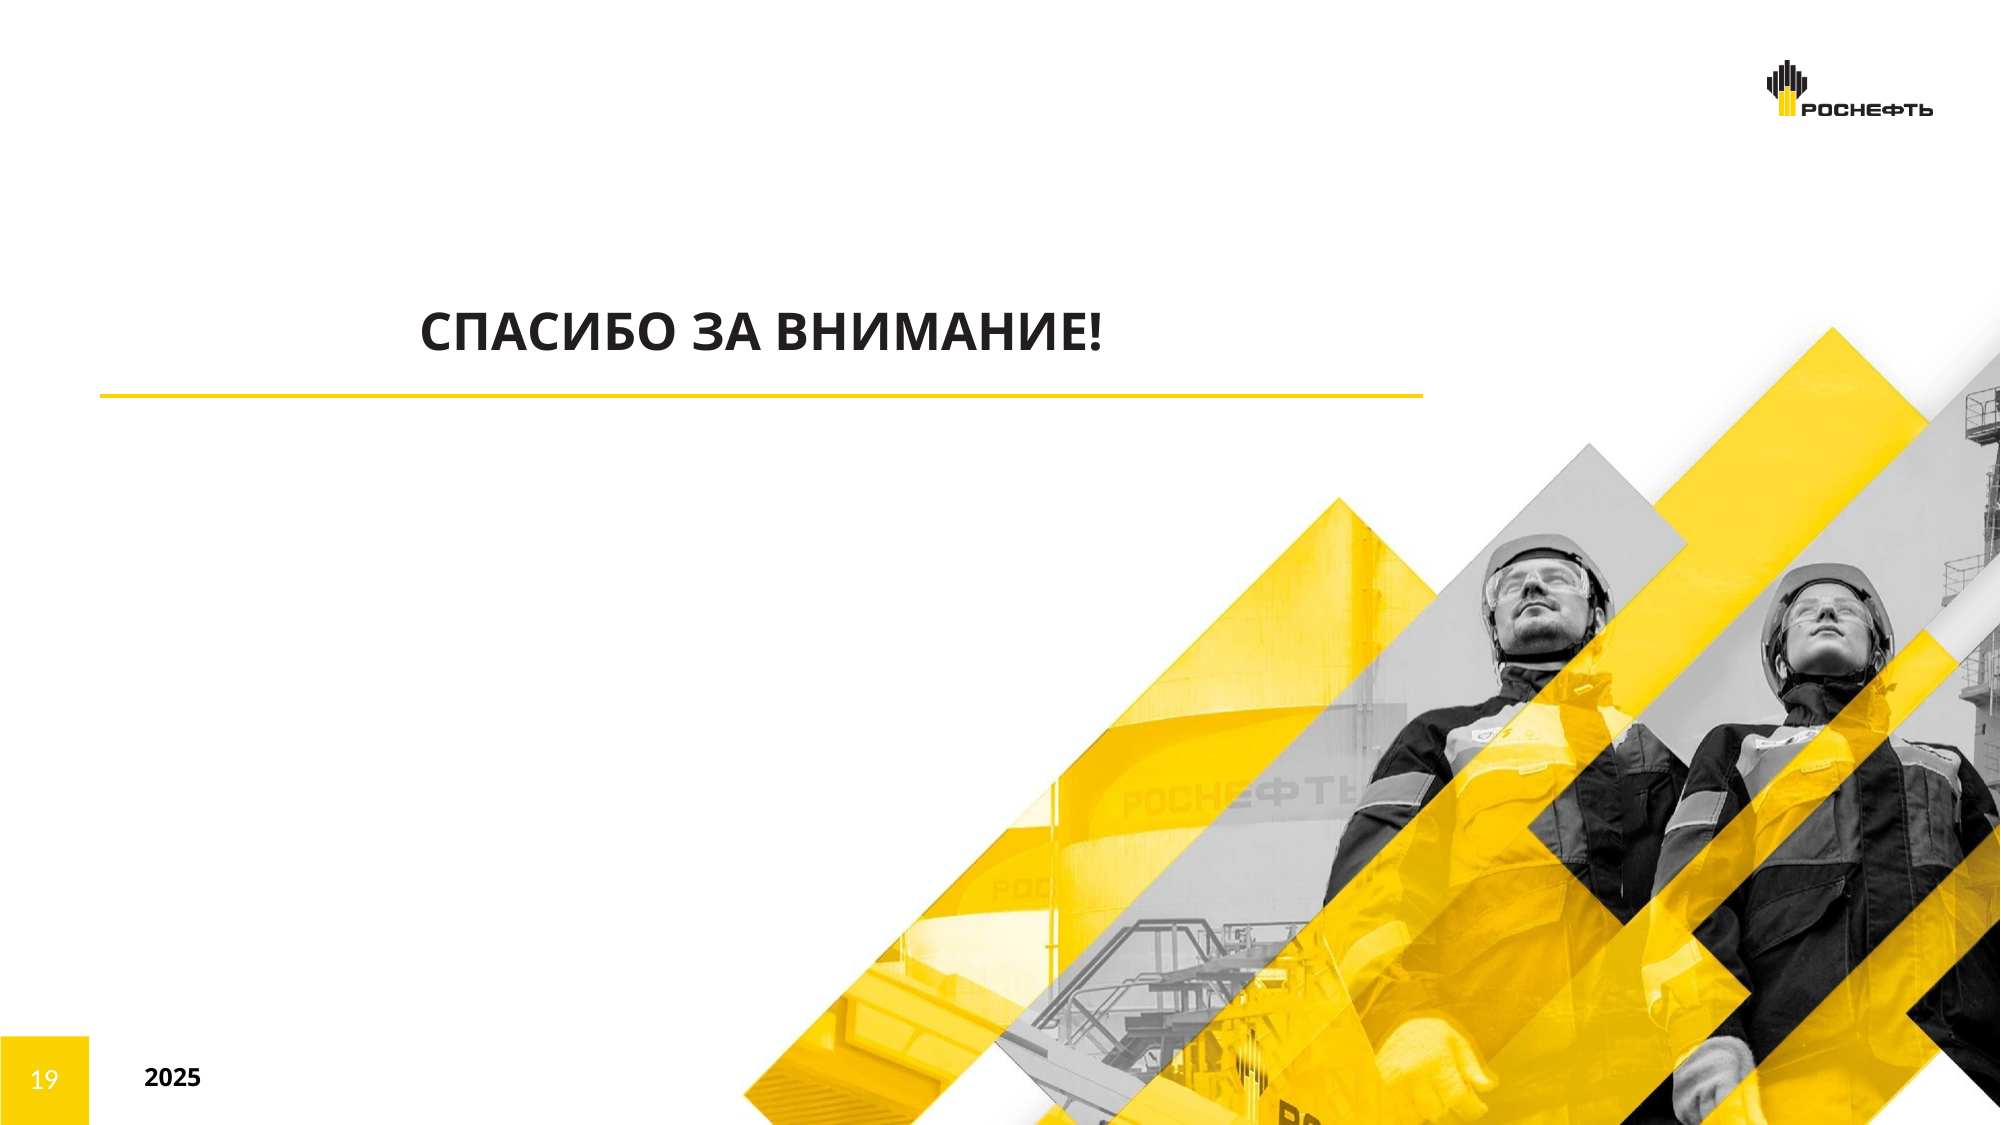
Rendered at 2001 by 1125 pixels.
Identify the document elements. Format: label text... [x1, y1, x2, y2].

picture [1767, 60, 1933, 116]
text_box 2025 [49, 1044, 296, 1087]
picture [740, 207, 2000, 1125]
text_box СПАСИБО ЗА ВНИМАНИЕ! [100, 290, 740, 368]
